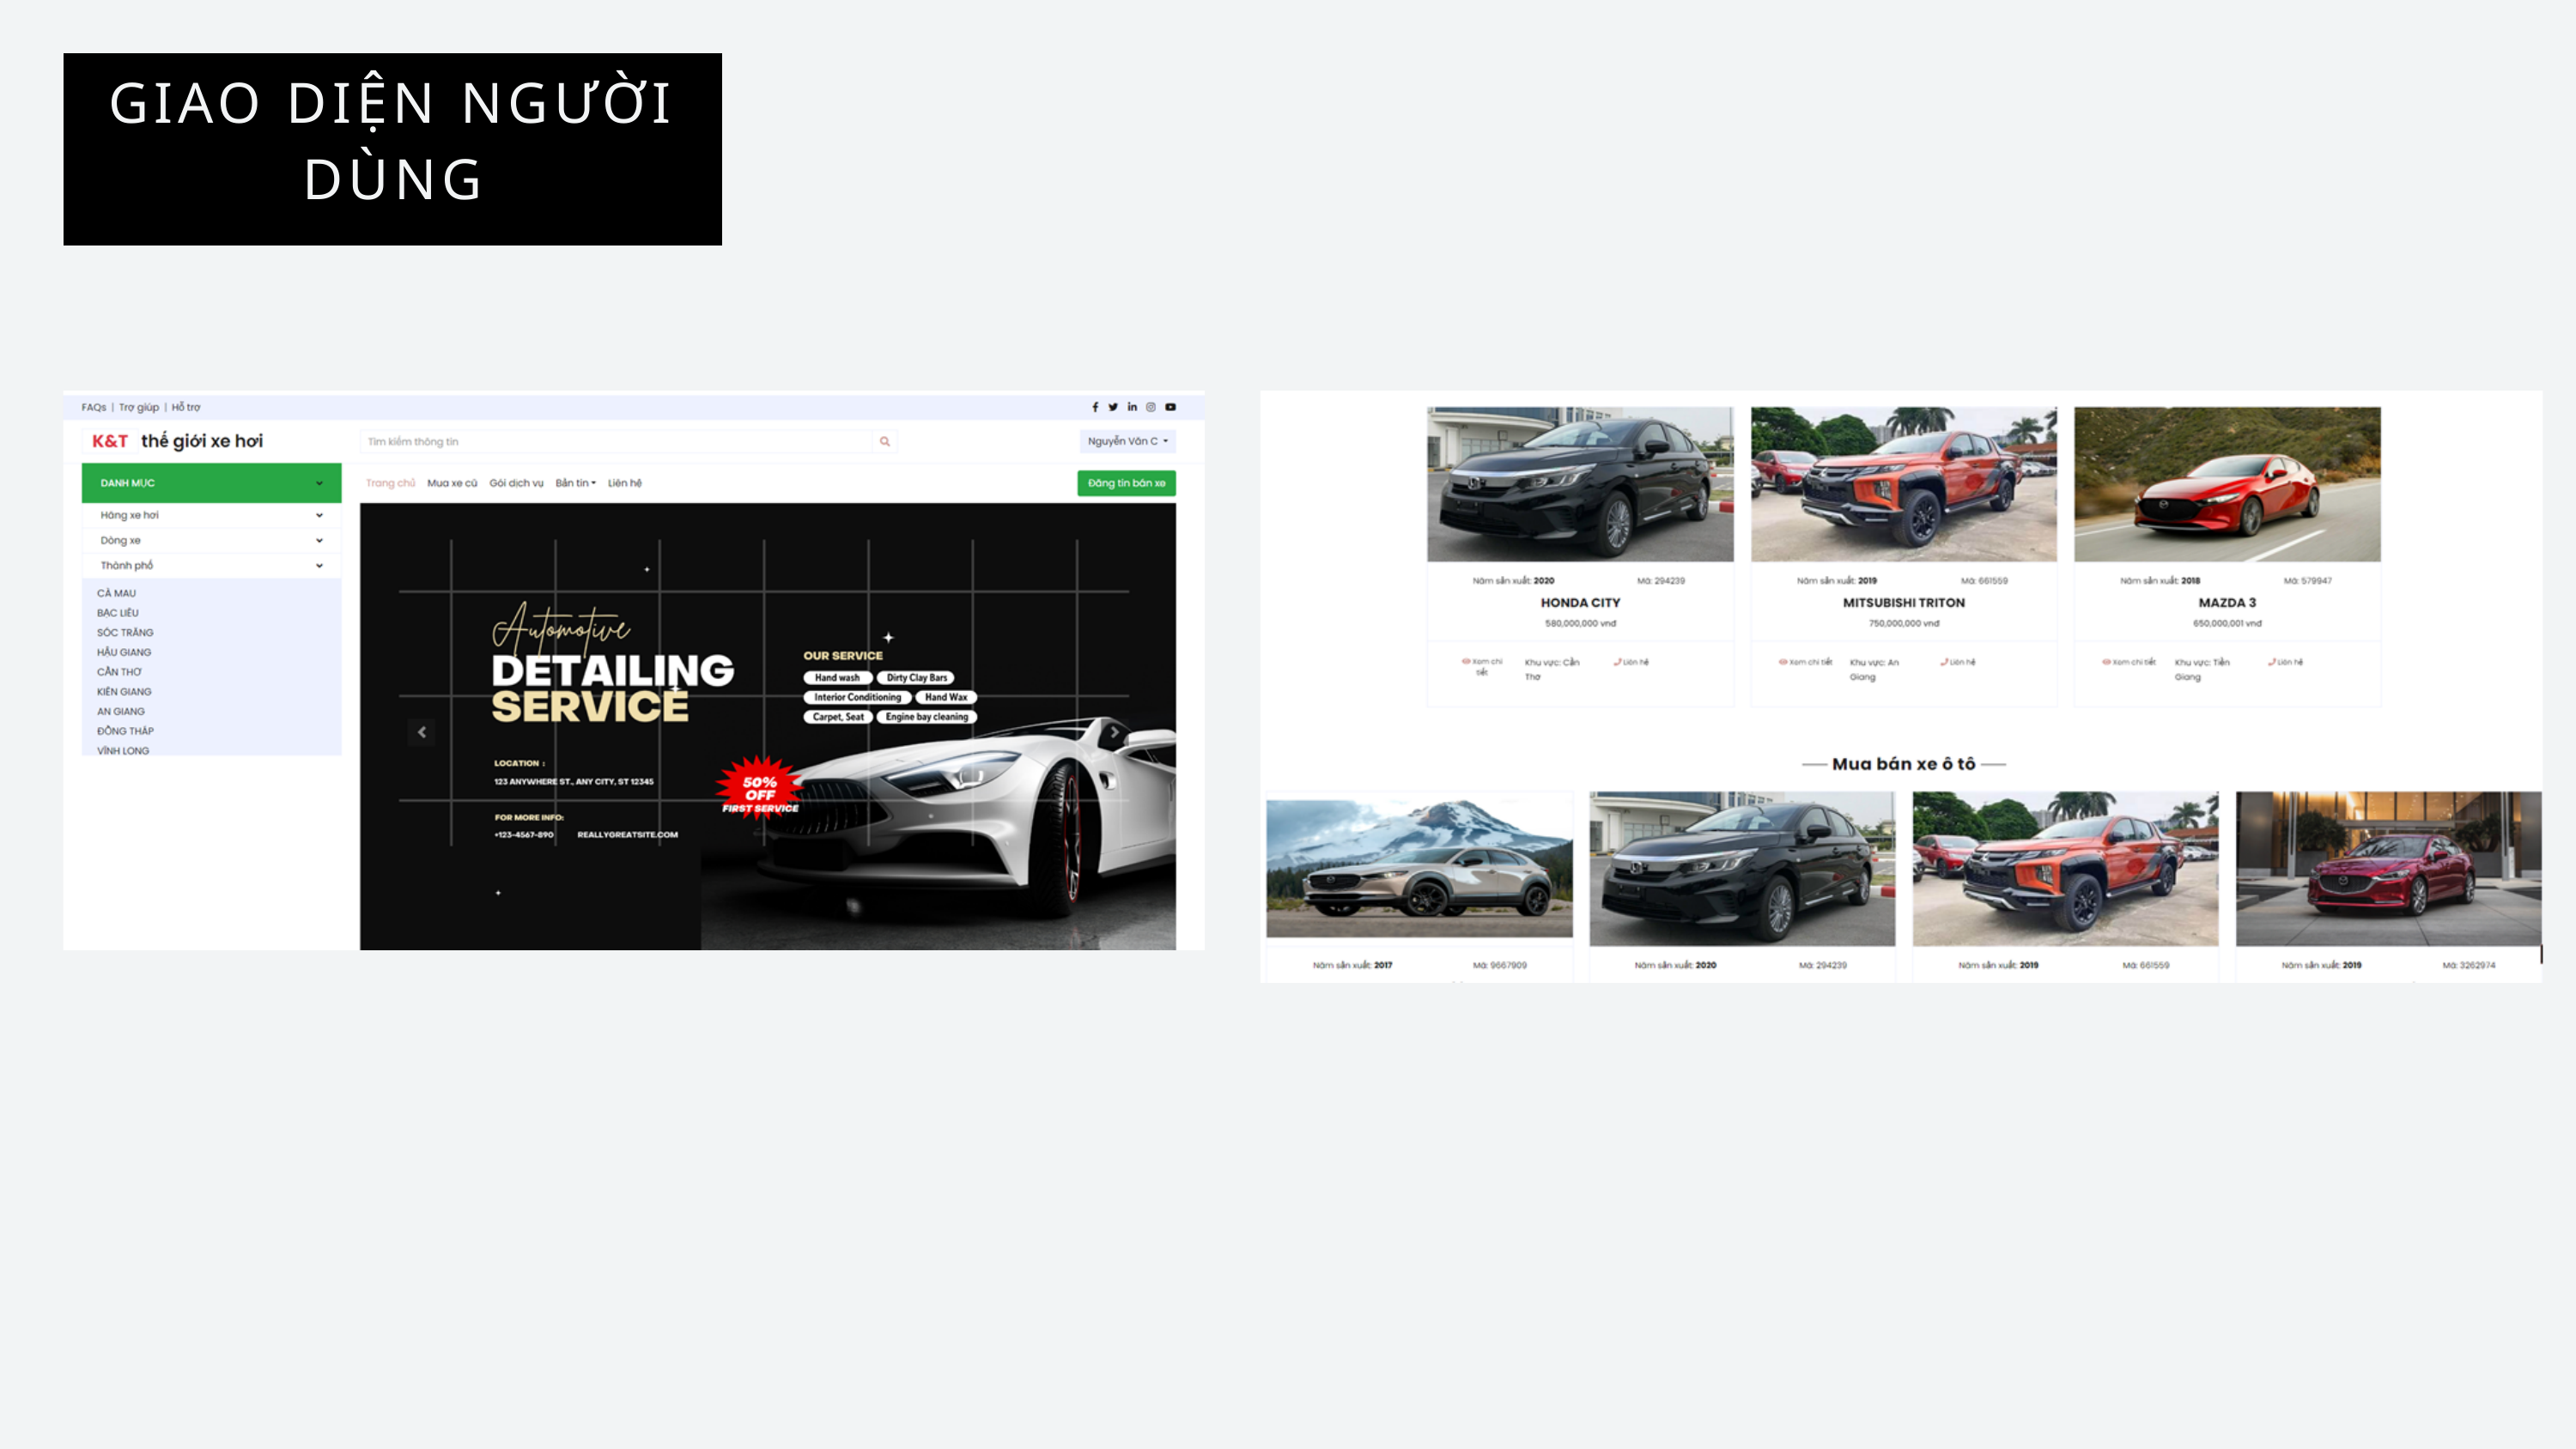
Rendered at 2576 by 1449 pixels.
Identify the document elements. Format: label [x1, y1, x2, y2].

text_box [63, 52, 723, 246]
text_box [63, 391, 1206, 950]
text_box [1260, 391, 2543, 983]
